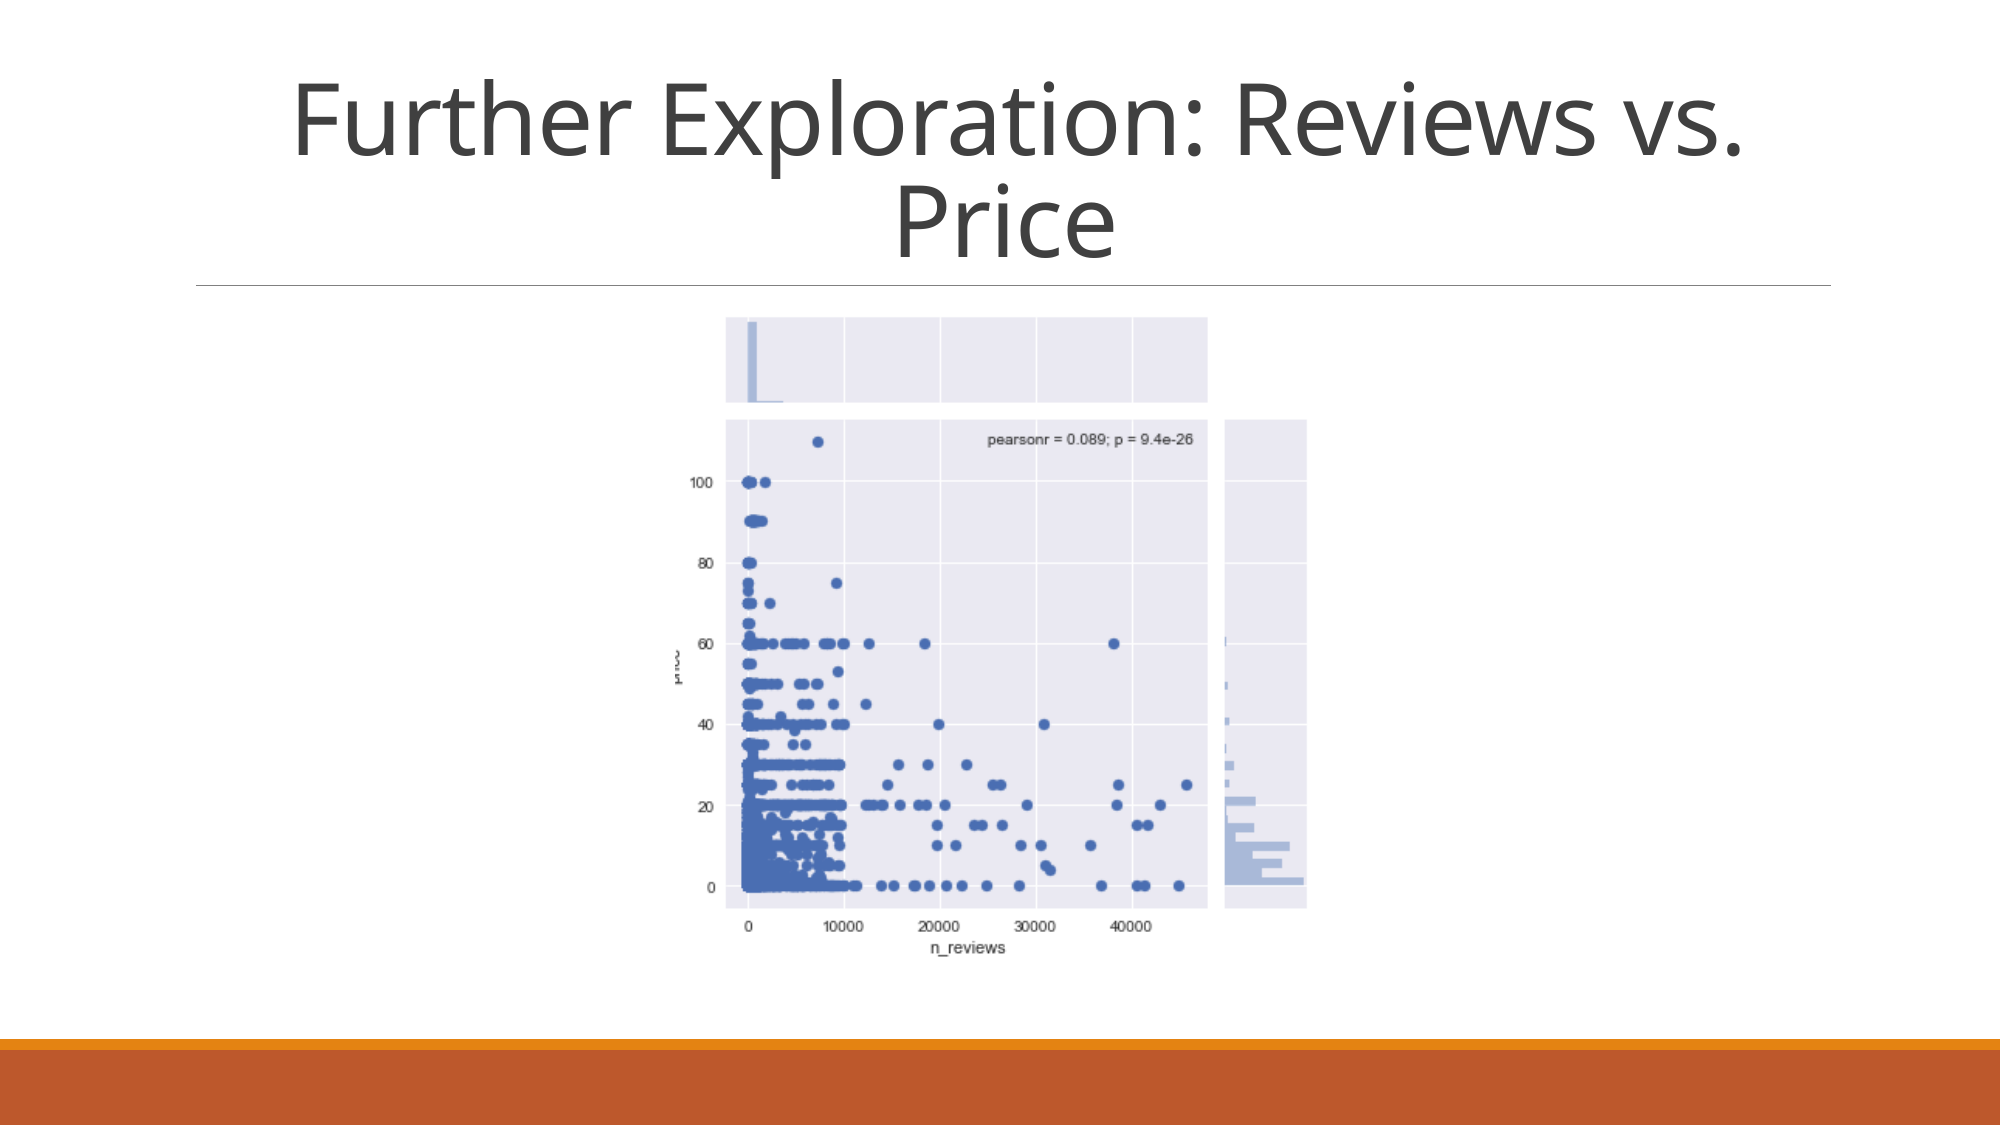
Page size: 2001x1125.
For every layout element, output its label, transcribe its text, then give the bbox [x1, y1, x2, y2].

title Further Exploration: Reviews vs. Price [180, 47, 1830, 285]
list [674, 302, 1336, 964]
